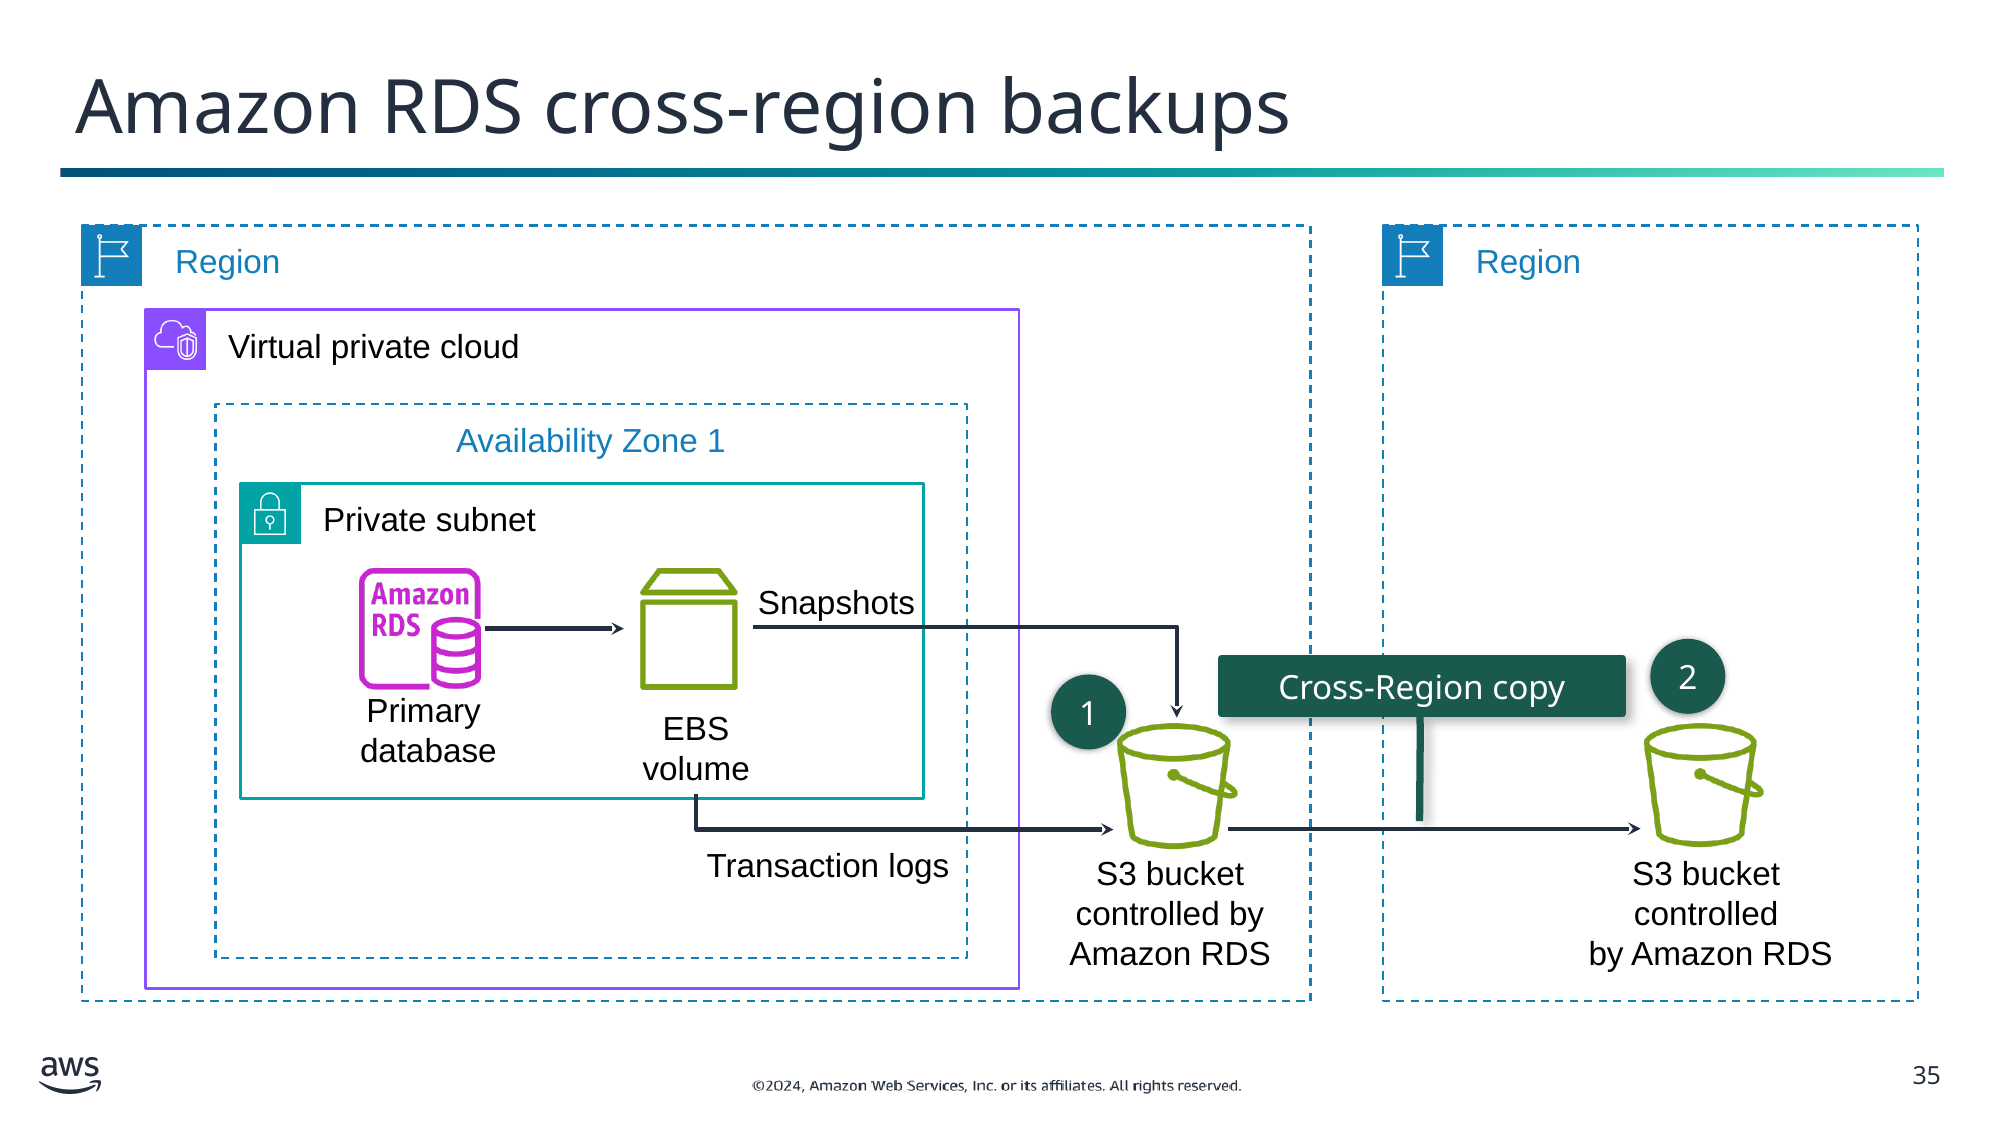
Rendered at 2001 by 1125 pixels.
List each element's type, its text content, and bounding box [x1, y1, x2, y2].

picture [706, 1072, 1290, 1100]
picture [39, 1057, 101, 1094]
picture [682, 168, 1944, 177]
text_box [81, 225, 1919, 1002]
slide_number ‹#› [1861, 1057, 1941, 1095]
title Amazon RDS cross-region backups [60, 49, 1941, 170]
